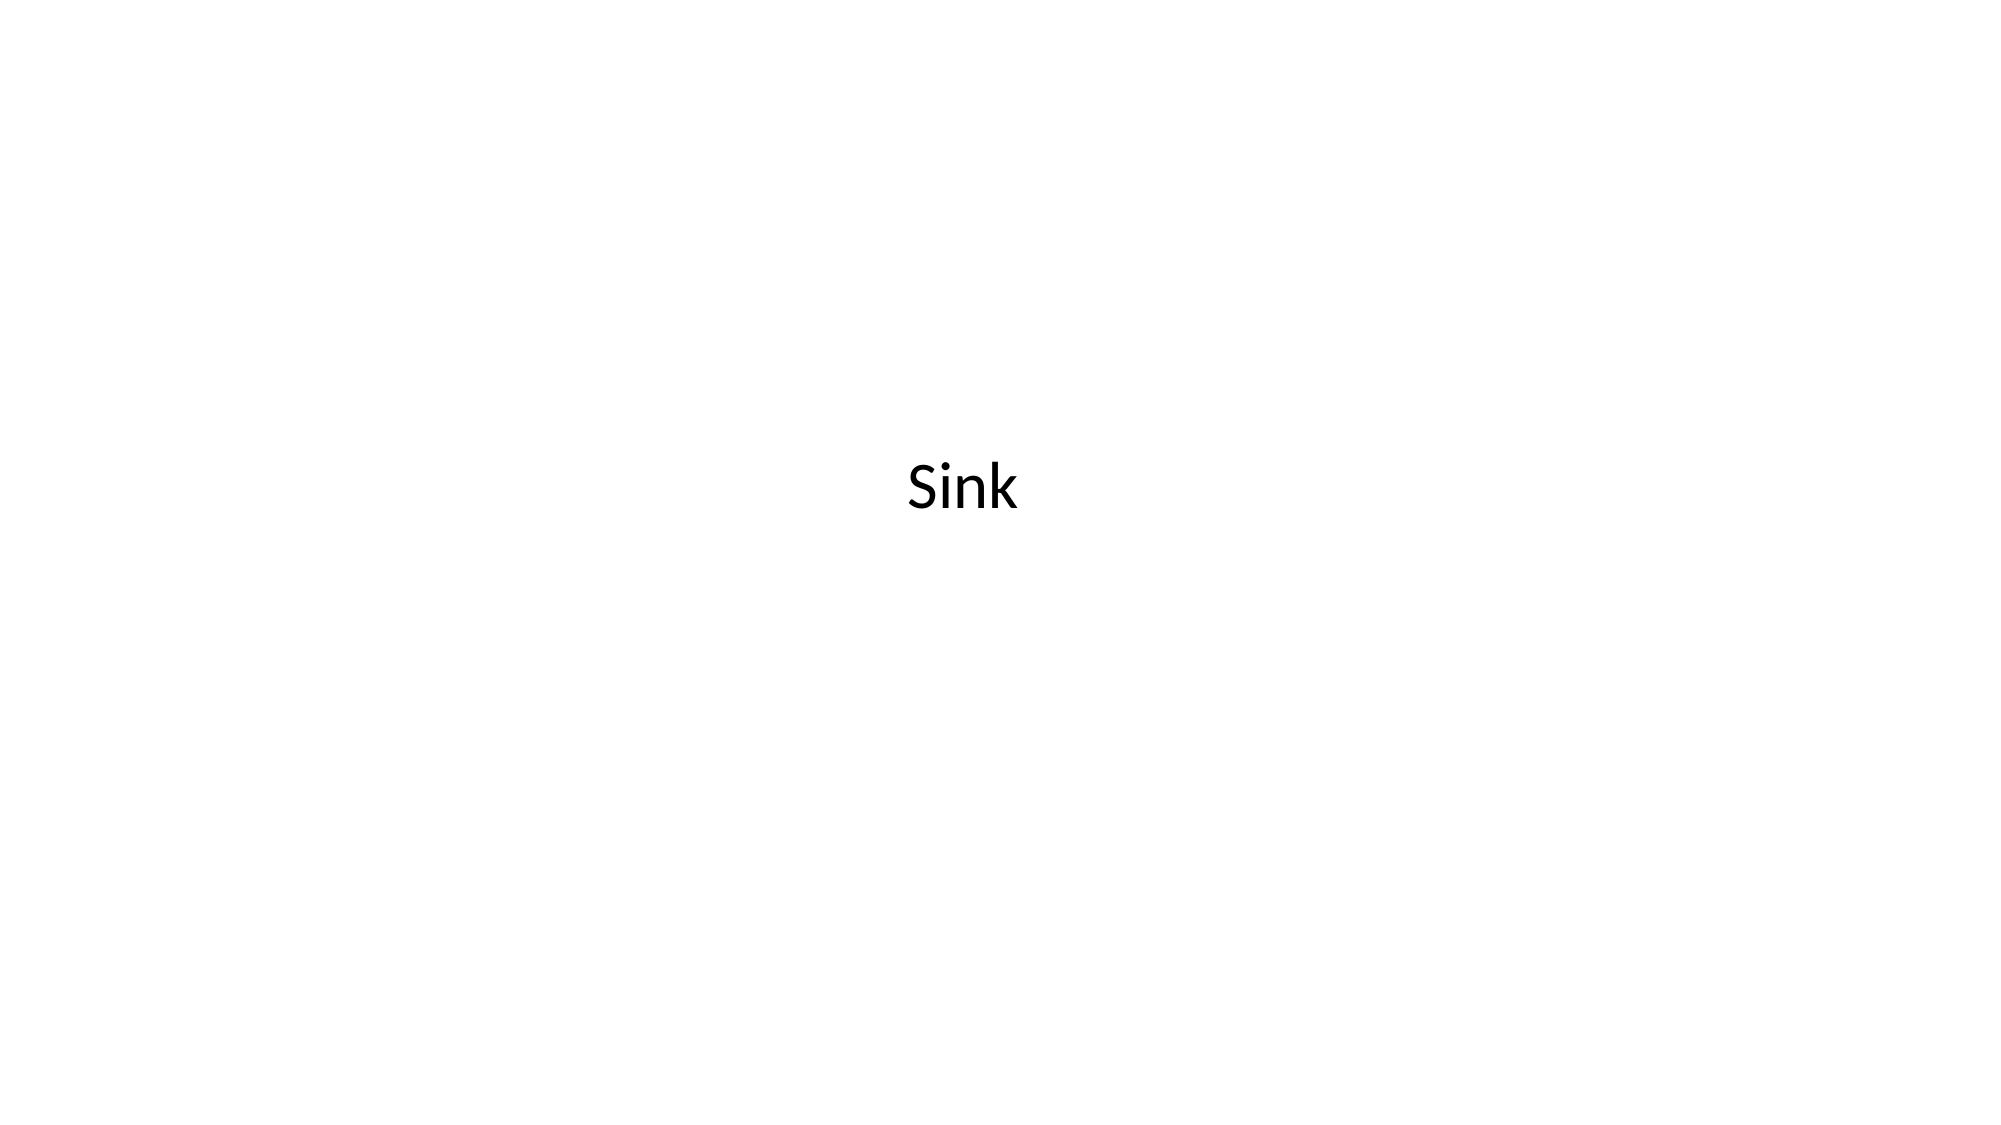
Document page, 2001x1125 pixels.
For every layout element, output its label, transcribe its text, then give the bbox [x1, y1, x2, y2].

text_box Sink [892, 434, 1034, 530]
